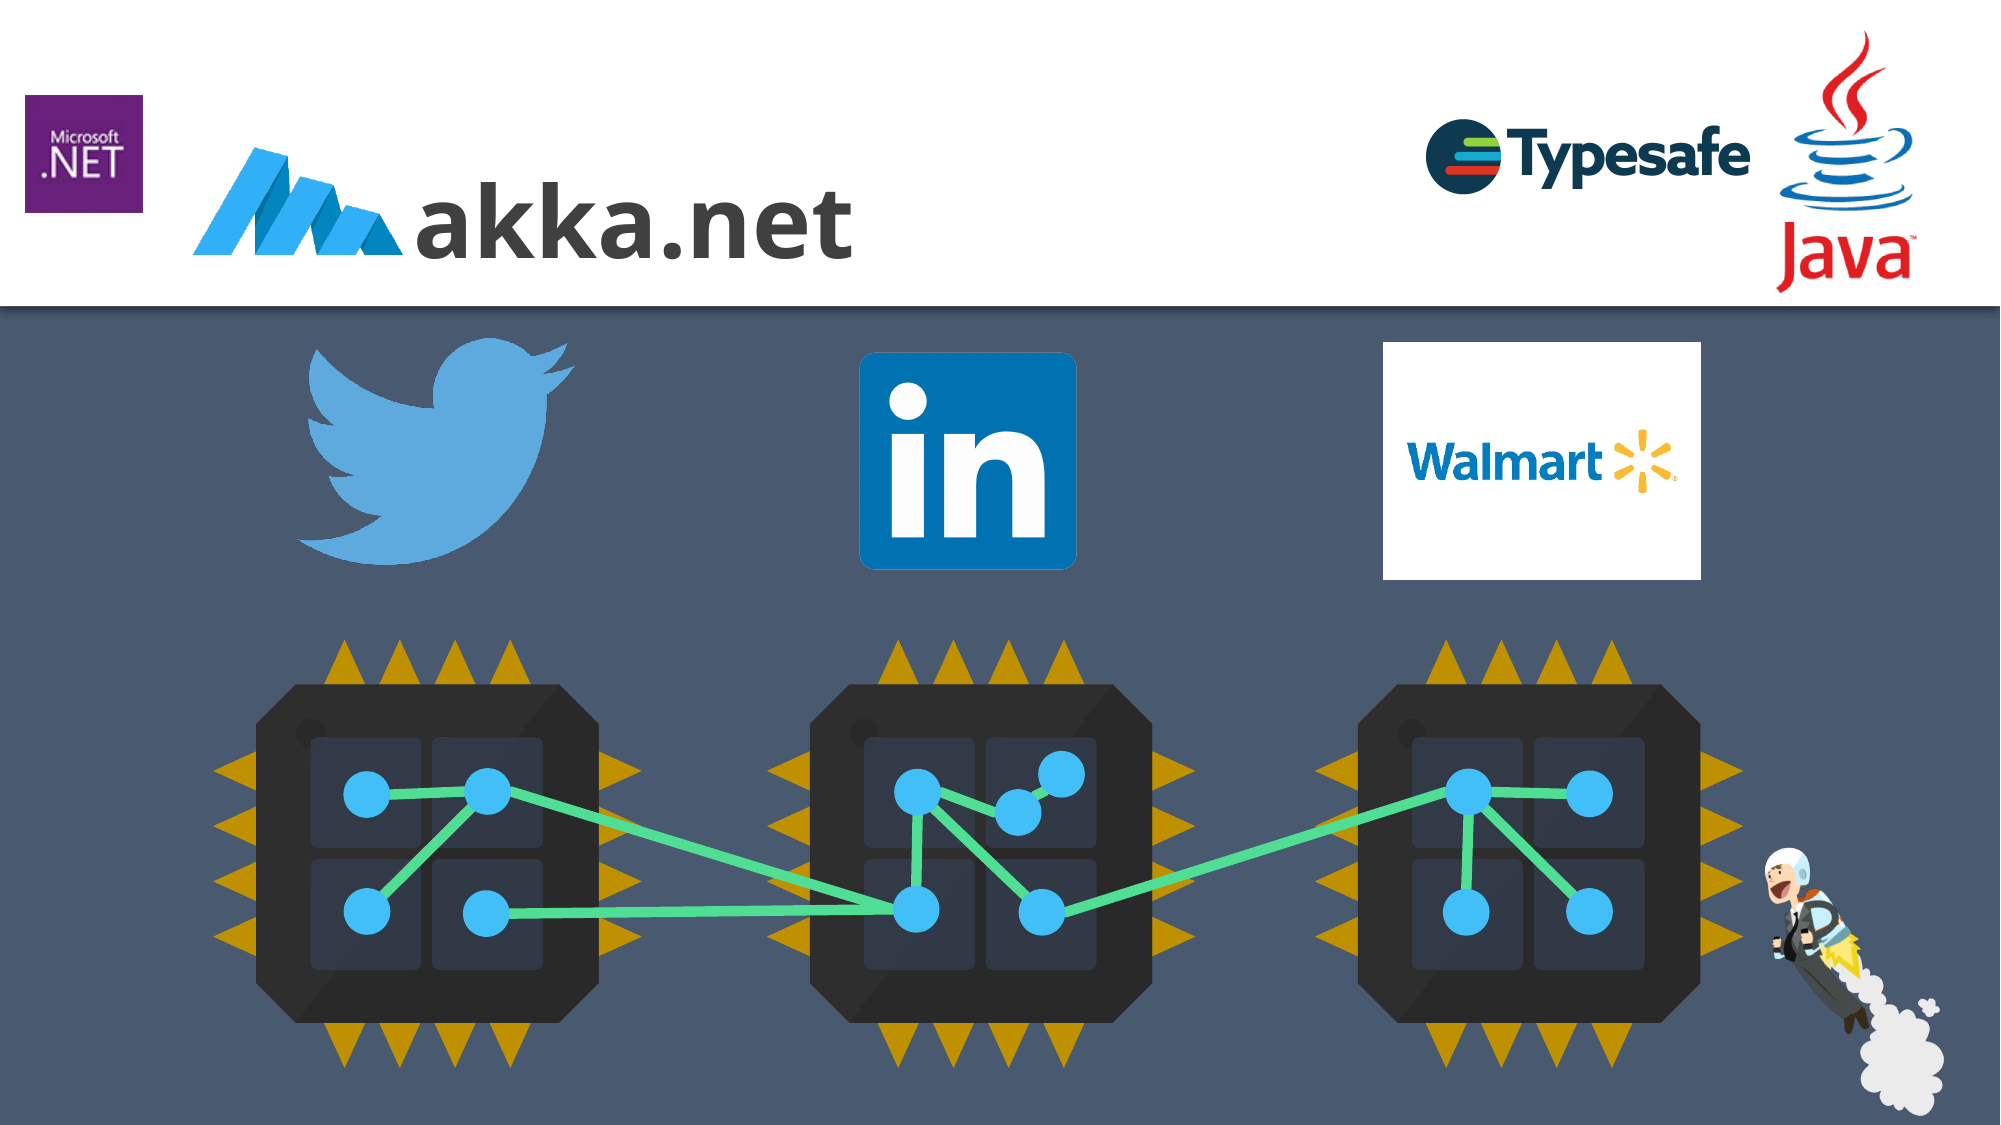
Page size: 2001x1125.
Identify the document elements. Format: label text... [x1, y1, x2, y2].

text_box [766, 937, 1196, 1069]
picture [297, 338, 575, 565]
picture [1744, 818, 1978, 1125]
picture [1382, 342, 1701, 581]
text_box [0, 0, 2000, 307]
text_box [213, 639, 642, 1069]
picture [192, 147, 403, 255]
picture [25, 95, 143, 213]
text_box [343, 750, 1613, 937]
picture [1423, 7, 2000, 316]
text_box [766, 639, 1196, 750]
picture [859, 352, 1077, 570]
text_box akka.net [398, 151, 1217, 286]
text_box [1314, 639, 1744, 1069]
